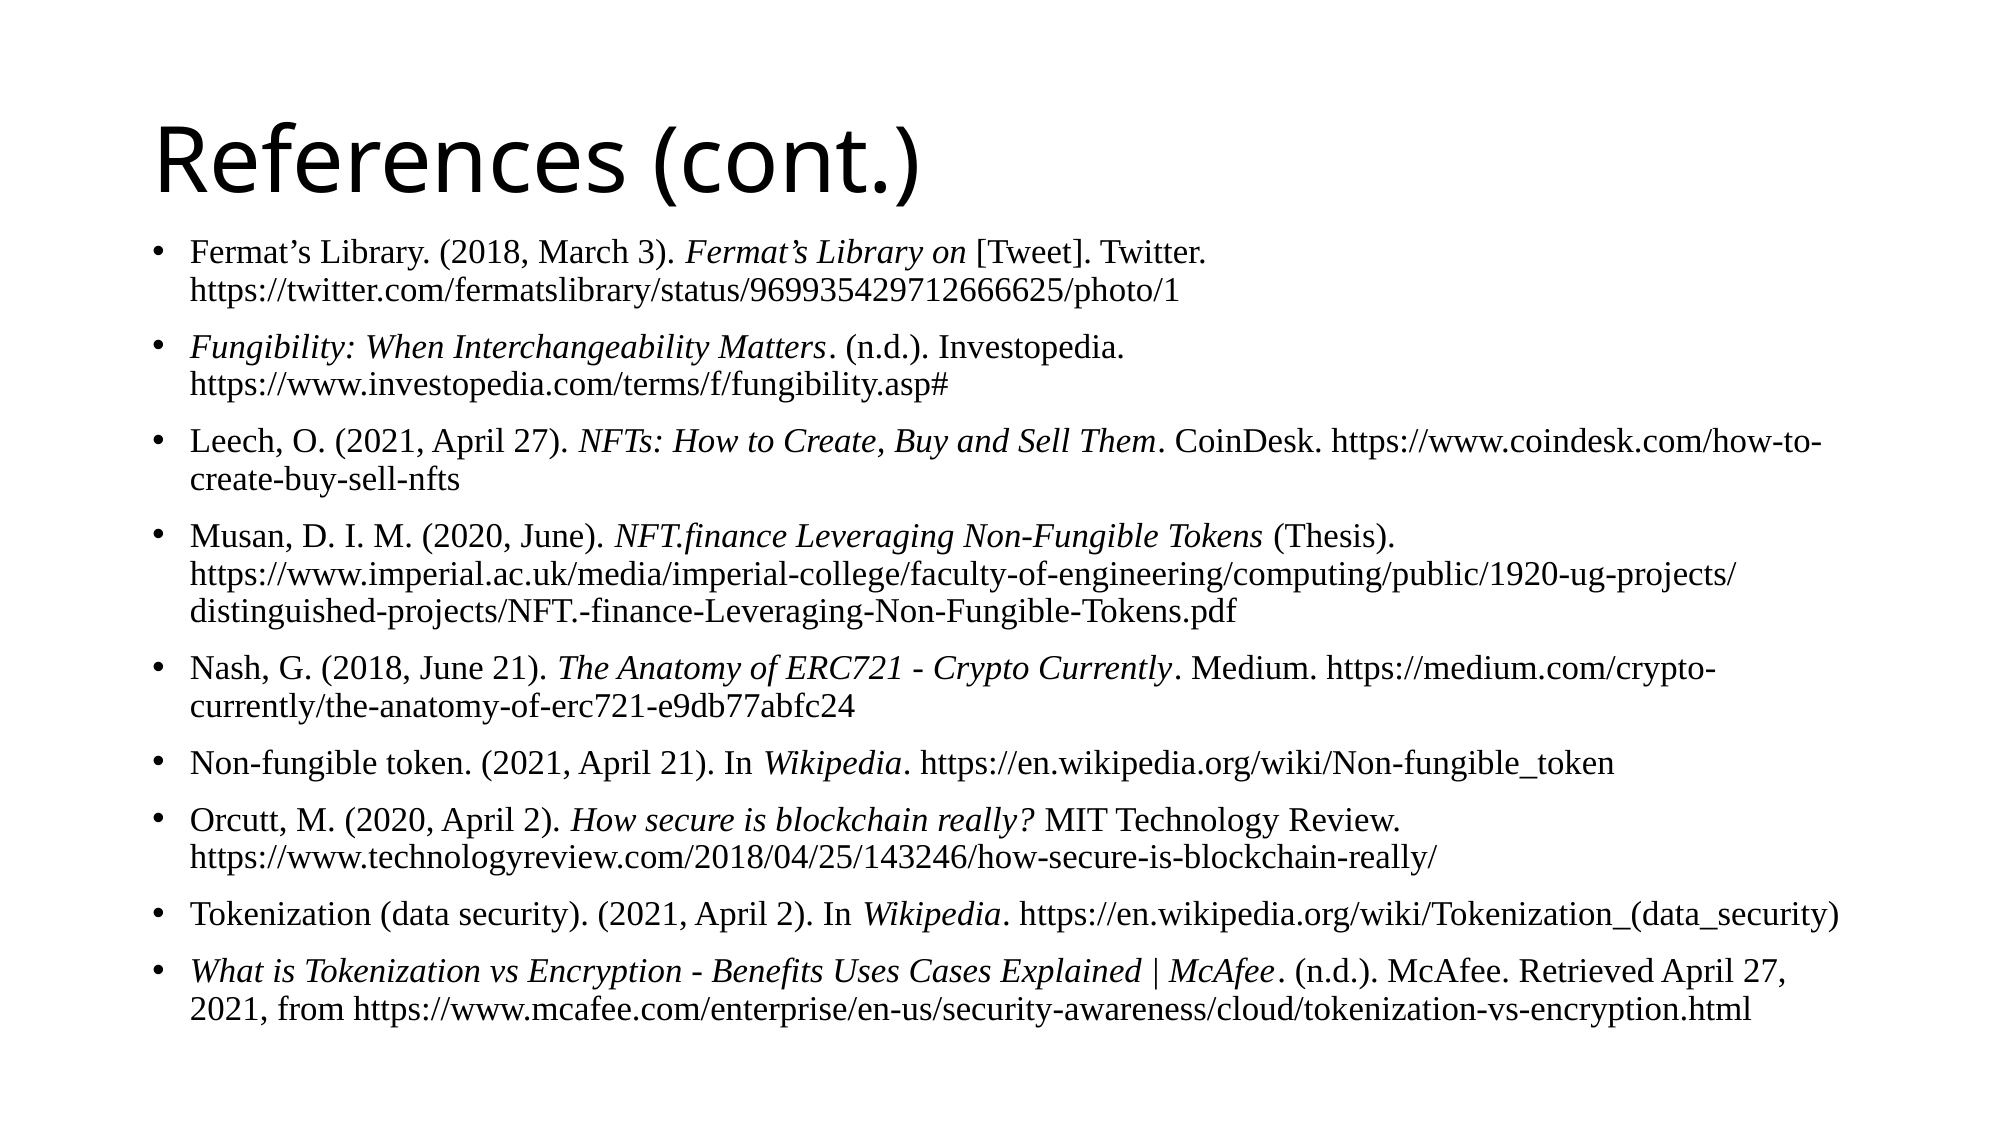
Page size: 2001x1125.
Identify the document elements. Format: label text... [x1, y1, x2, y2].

title References (cont.) [137, 54, 1863, 225]
list Fermat’s Library. (2018, March 3). Fermat’s Library on [Tweet]. Twitter. https://twitter.com/fermatslibrary/status/969935429712666625/photo/1 Fungibility: When Interchangeability Matters. (n.d.). Investopedia. https://www.investopedia.com/terms/f/fungibility.asp# Leech, O. (2021, April 27). NFTs: How to Create, Buy and Sell Them. CoinDesk. https://www.coindesk.com/how-to-create-buy-sell-nfts Musan, D. I. M. (2020, June). NFT.finance Leveraging Non-Fungible Tokens (Thesis). https://www.imperial.ac.uk/media/imperial-college/faculty-of-engineering/computing/public/1920-ug-projects/distinguished-projects/NFT.-finance-Leveraging-Non-Fungible-Tokens.pdf Nash, G. (2018, June 21). The Anatomy of ERC721 - Crypto Currently. Medium. https://medium.com/crypto-currently/the-anatomy-of-erc721-e9db77abfc24 Non-fungible token. (2021, April 21). In Wikipedia. https://en.wikipedia.org/wiki/Non-fungible_token Orcutt, M. (2020, April 2). How secure is blockchain really? MIT Technology Review. https://www.technologyreview.com/2018/04/25/143246/how-secure-is-blockchain-really/ Tokenization (data security). (2021, April 2). In Wikipedia. https://en.wikipedia.org/wiki/Tokenization_(data_security) What is Tokenization vs Encryption - Benefits Uses Cases Explained | McAfee. (n.d.). McAfee. Retrieved April 27, 2021, from https://www.mcafee.com/enterprise/en-us/security-awareness/cloud/tokenization-vs-encryption.html [137, 225, 1863, 1066]
